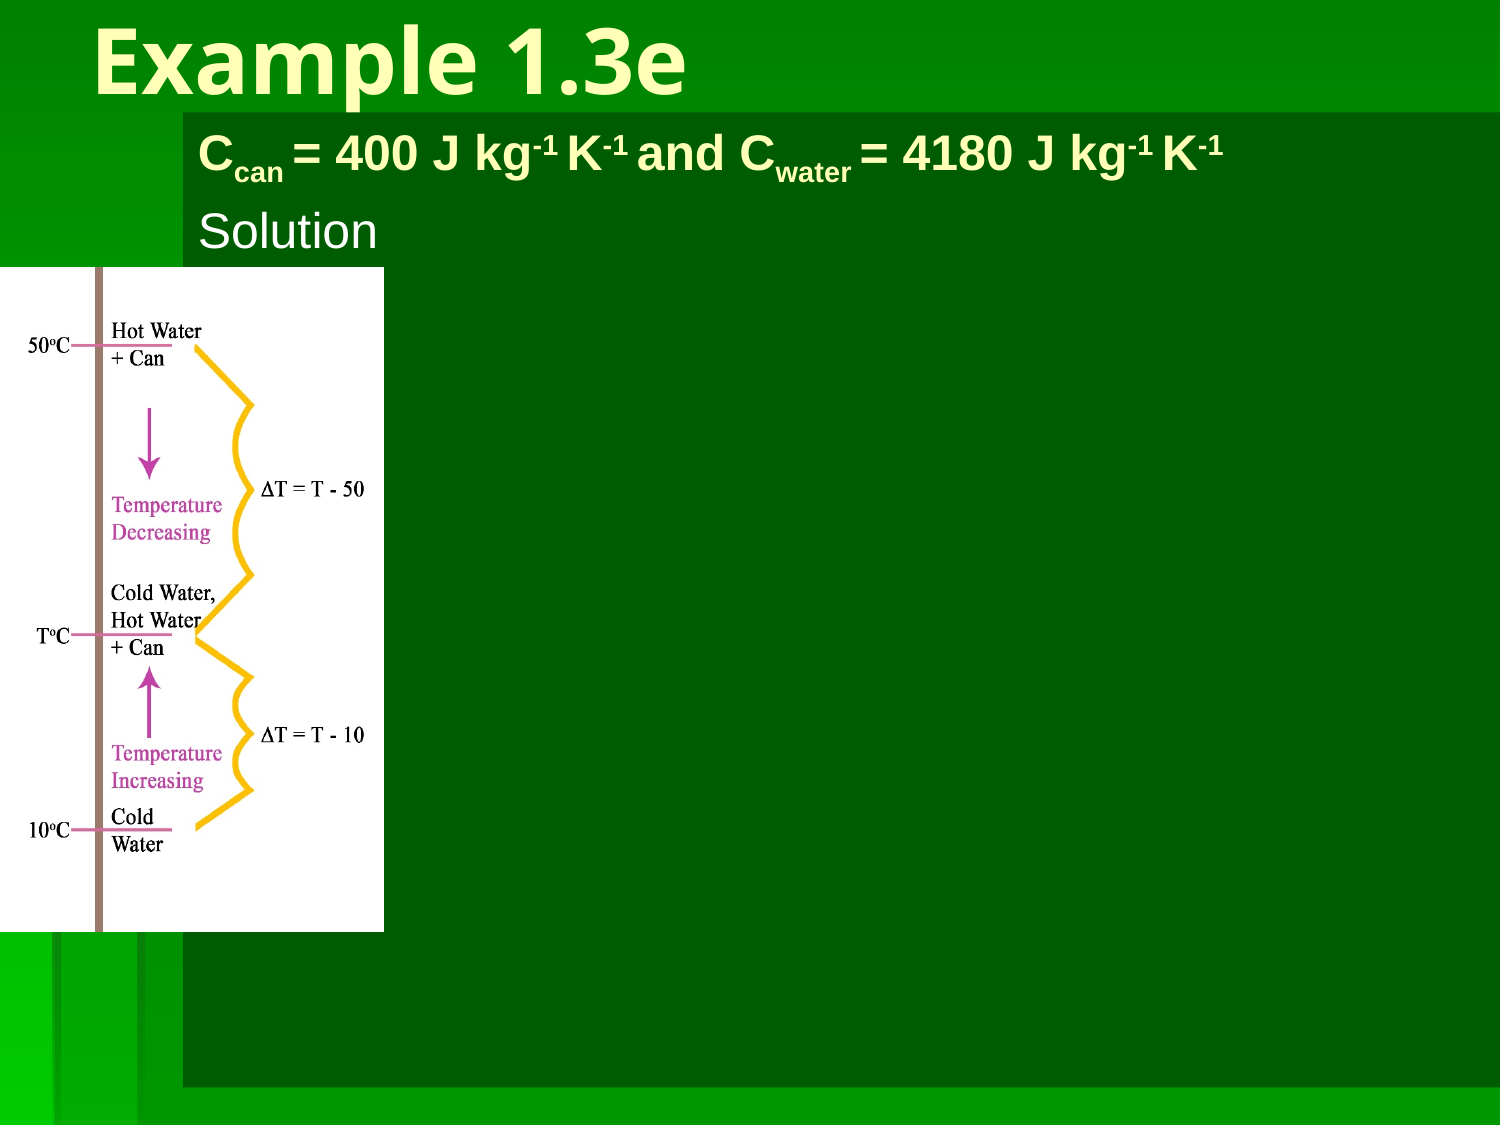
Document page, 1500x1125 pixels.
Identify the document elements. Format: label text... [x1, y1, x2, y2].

title Example 1.3e [74, 14, 1451, 101]
list Ccan = 400 J kg-1 K-1 and Cwater = 4180 J kg-1 K-1 Solution [182, 112, 1500, 1088]
picture [0, 266, 385, 932]
